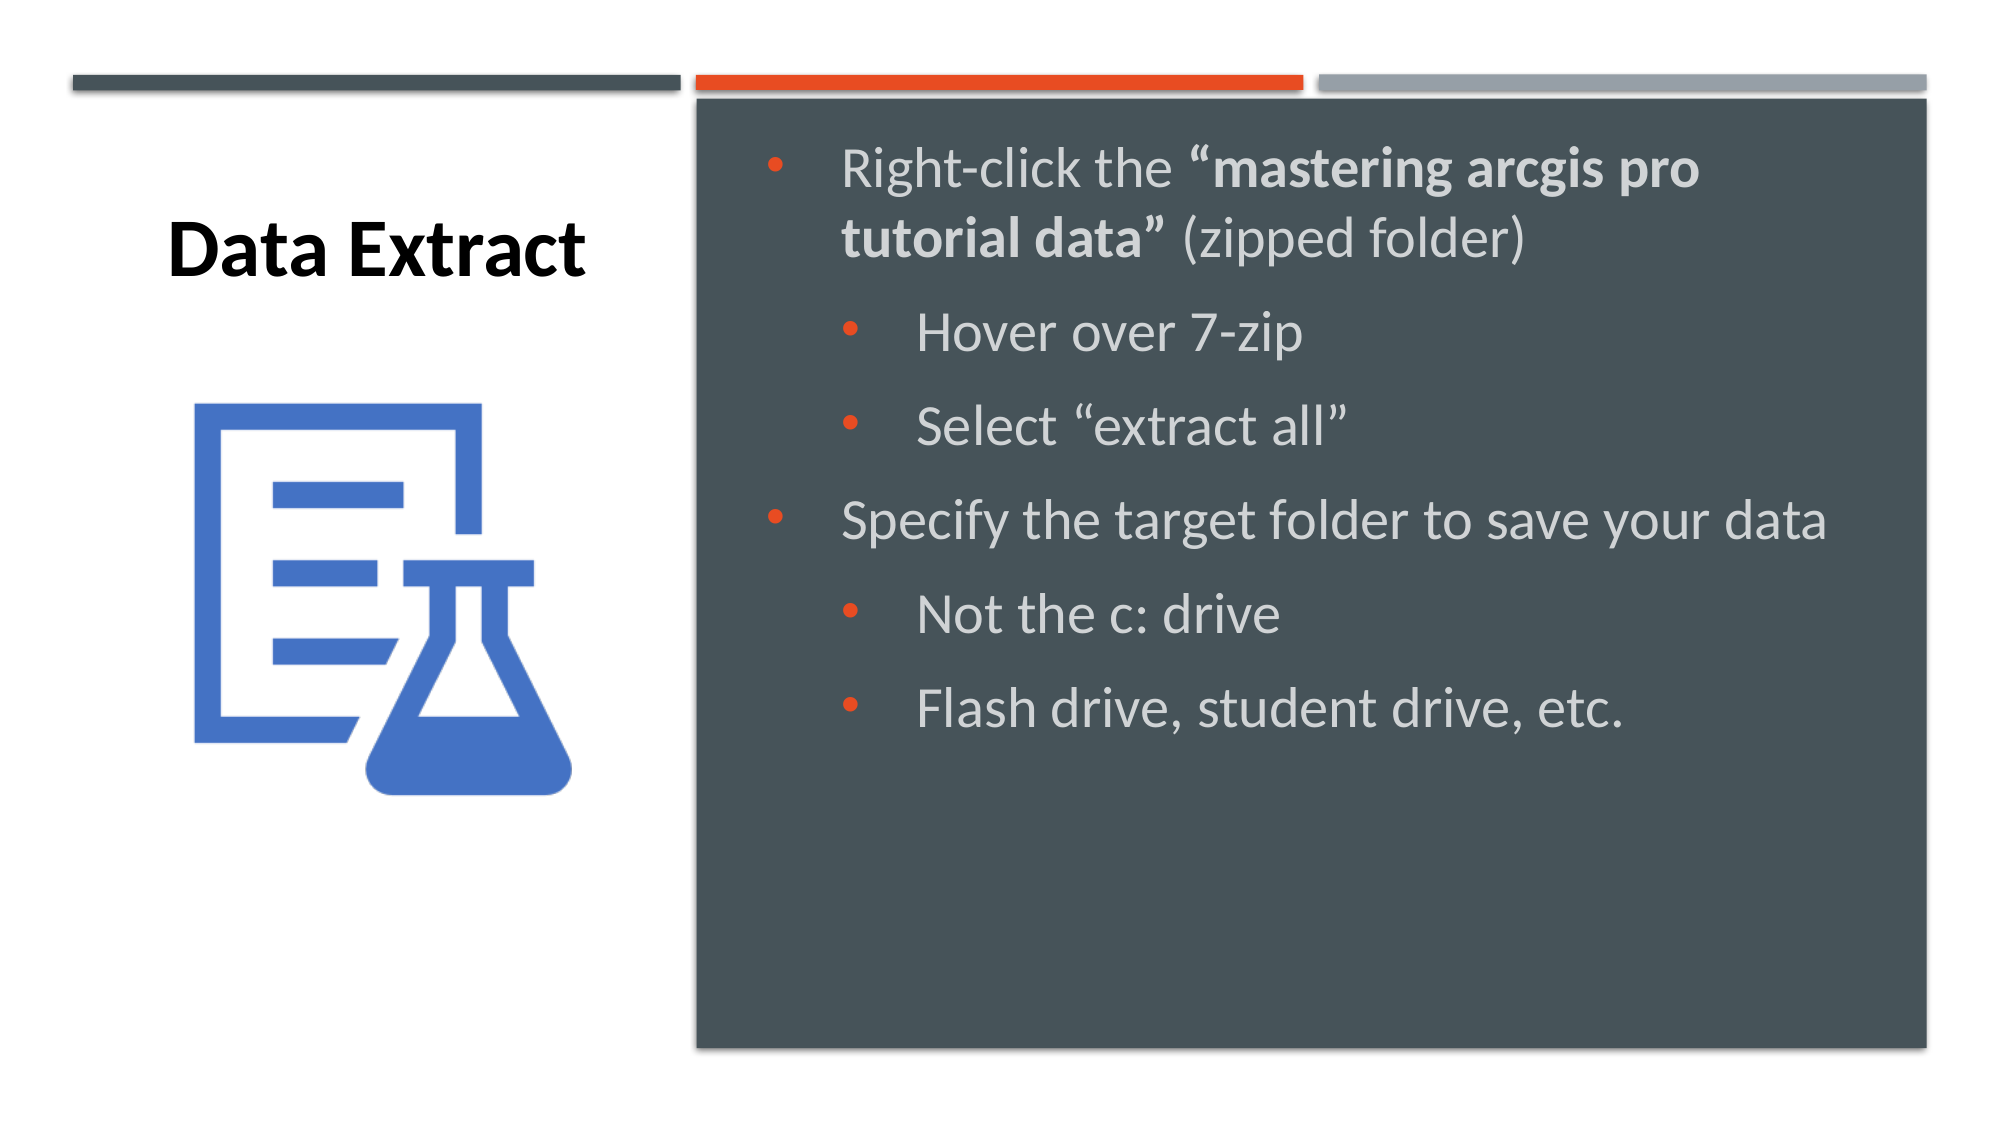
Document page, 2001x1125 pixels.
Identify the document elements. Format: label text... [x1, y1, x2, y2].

text_box [695, 74, 1304, 91]
title Data Extract [127, 121, 628, 334]
picture [126, 335, 629, 838]
text_box [72, 74, 682, 92]
text_box [1318, 73, 1928, 92]
text_box [0, 0, 2000, 1125]
subtitle Right-click the “mastering arcgis pro tutorial data” (zipped folder) Hover over 7-zip Select “extract all” Specify the target folder to save your data Not the c: drive Flash drive, student drive, etc. [751, 121, 1867, 860]
text_box [696, 98, 1928, 1049]
